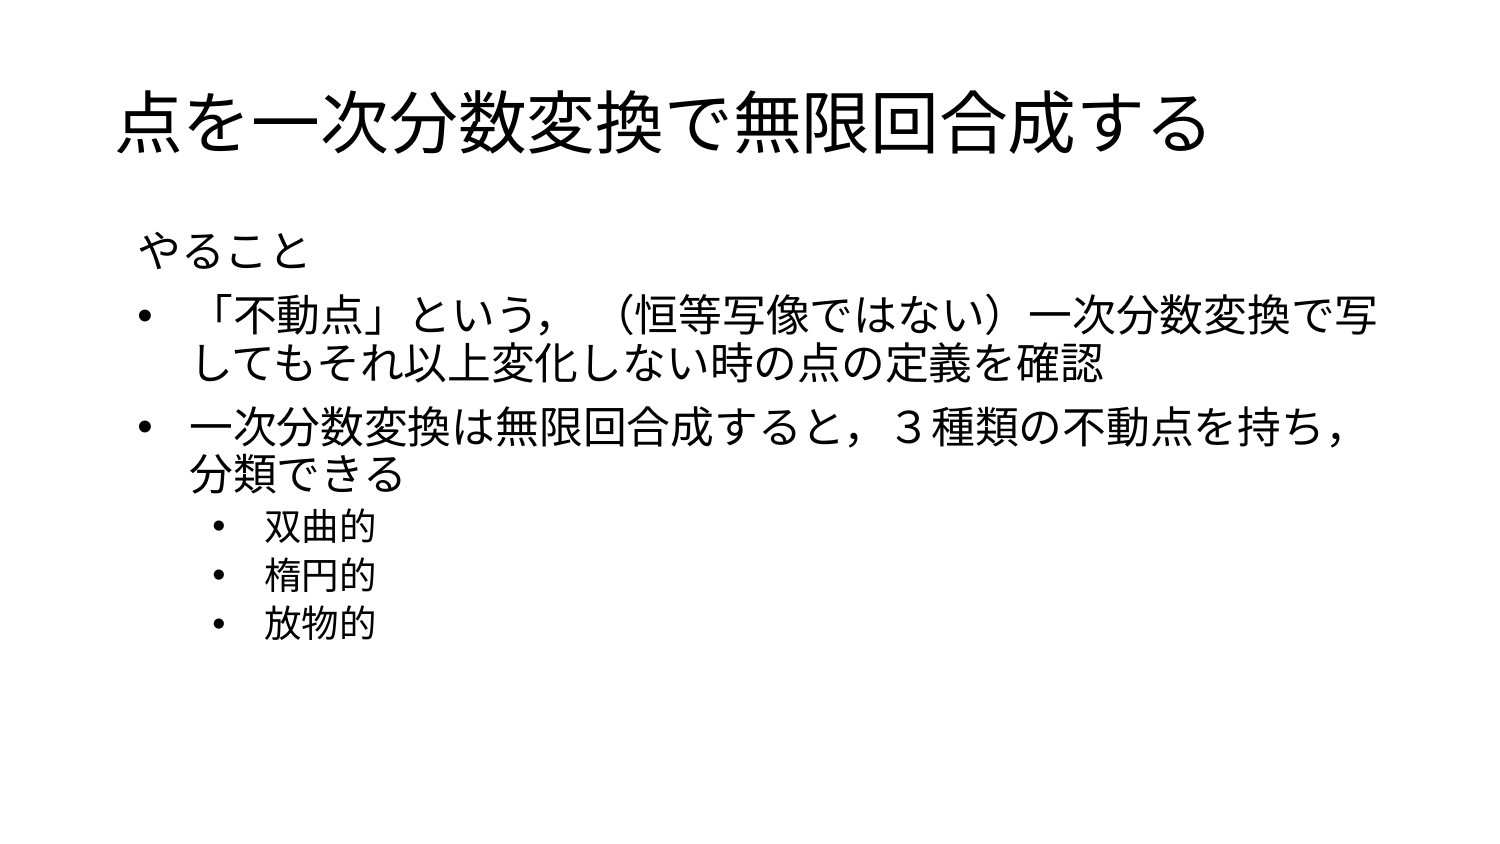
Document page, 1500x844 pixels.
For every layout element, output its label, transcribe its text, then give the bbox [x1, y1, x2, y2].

title 点を一次分数変換で無限回合成する [103, 44, 1397, 208]
list やること 「不動点」という， （恒等写像ではない）一次分数変換で写してもそれ以上変化しない時の点の定義を確認 一次分数変換は無限回合成すると，３種類の不動点を持ち，分類できる 双曲的 楕円的 放物的 [103, 224, 1397, 760]
